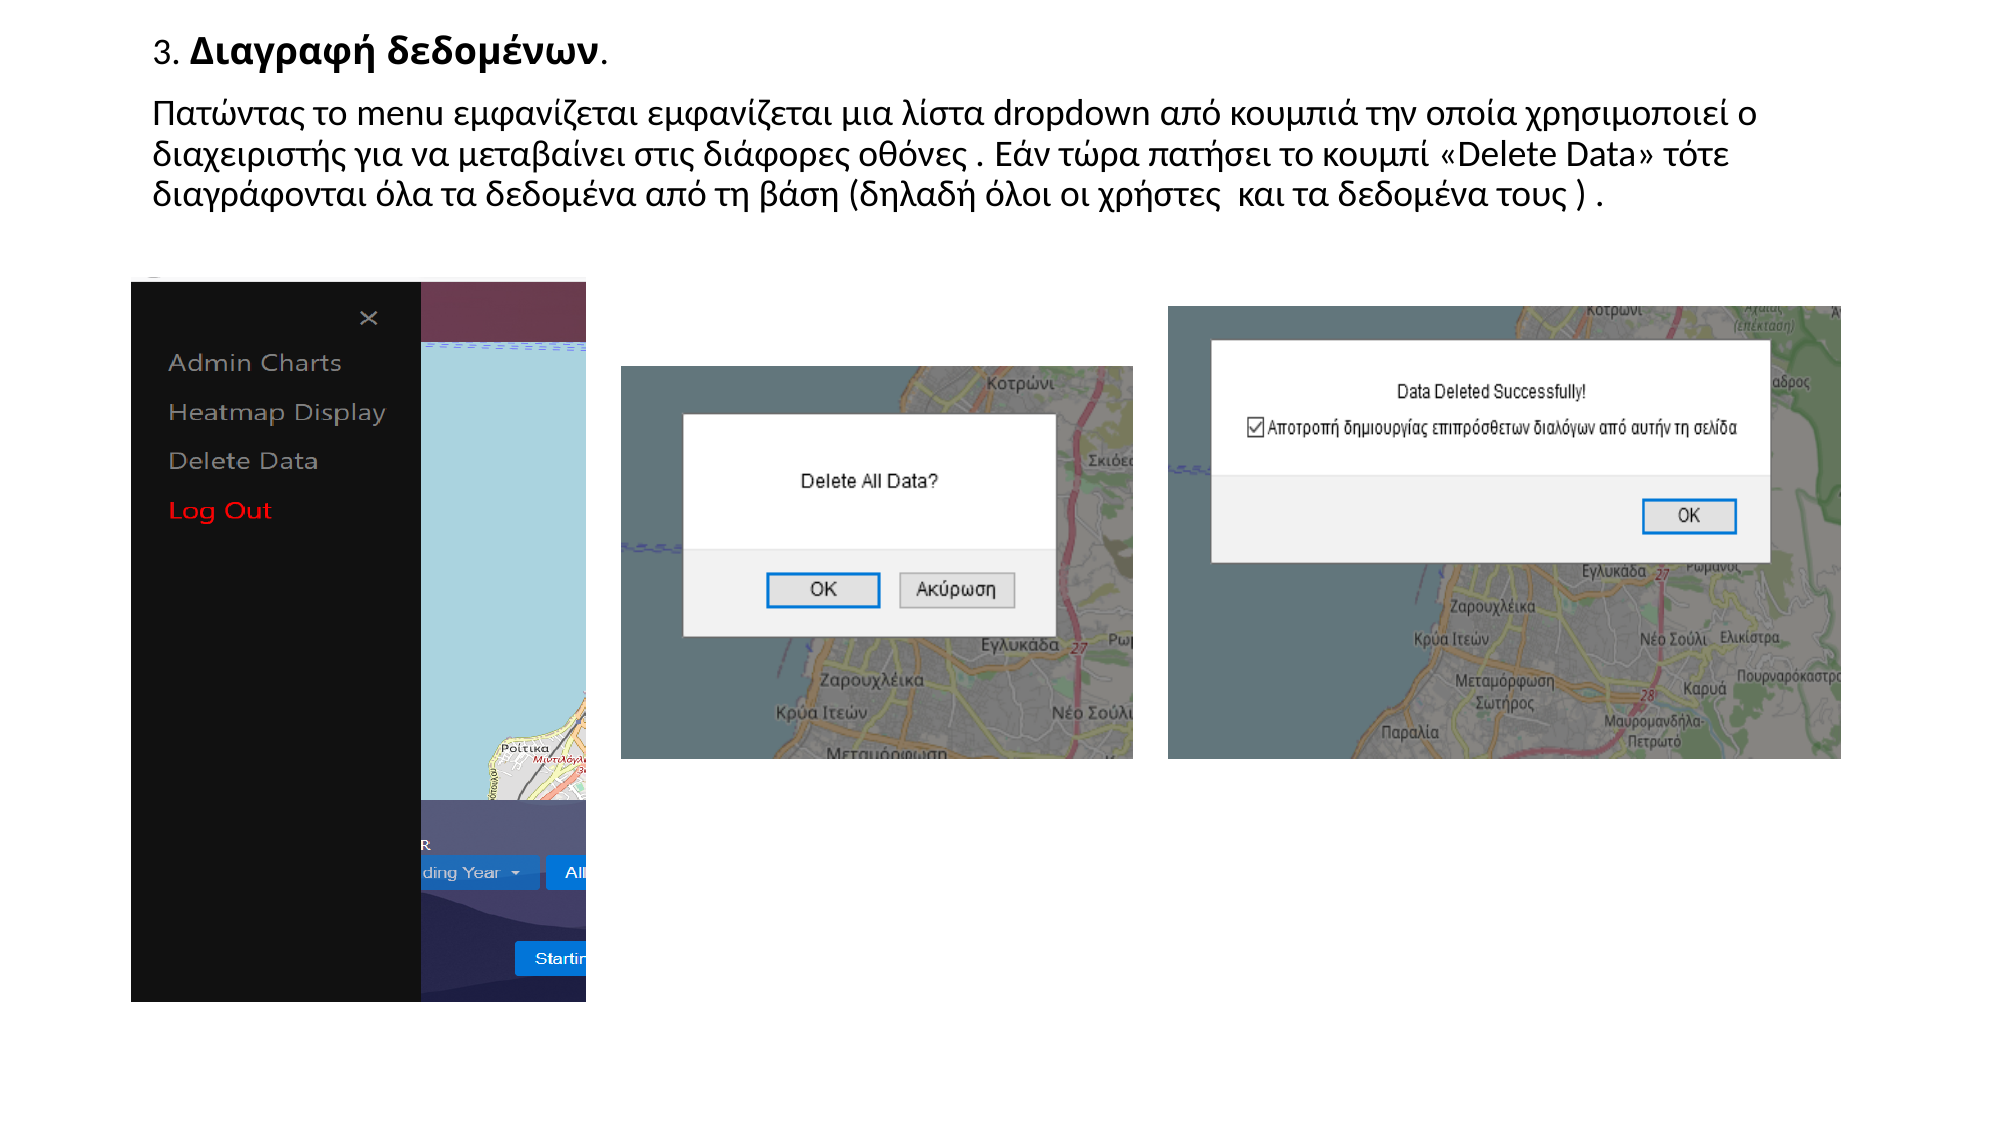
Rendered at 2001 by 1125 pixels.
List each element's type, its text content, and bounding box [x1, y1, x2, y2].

picture [1168, 306, 1841, 759]
picture [621, 366, 1133, 759]
list 3. Διαγραφή δεδομένων. Πατώντας το menu εμφανίζεται εμφανίζεται μια λίστα dropdown από κουμπιά την οποία χρησιμοποιεί ο διαχειριστής για να μεταβαίνει στις διάφορες οθόνες . Εάν τώρα πατήσει το κουμπί «Delete Data» τότε διαγράφονται όλα τα δεδομένα από τη βάση (δηλαδή όλοι οι χρήστες και τα δεδομένα τους ) . [137, 24, 1863, 1014]
picture [130, 277, 586, 1002]
